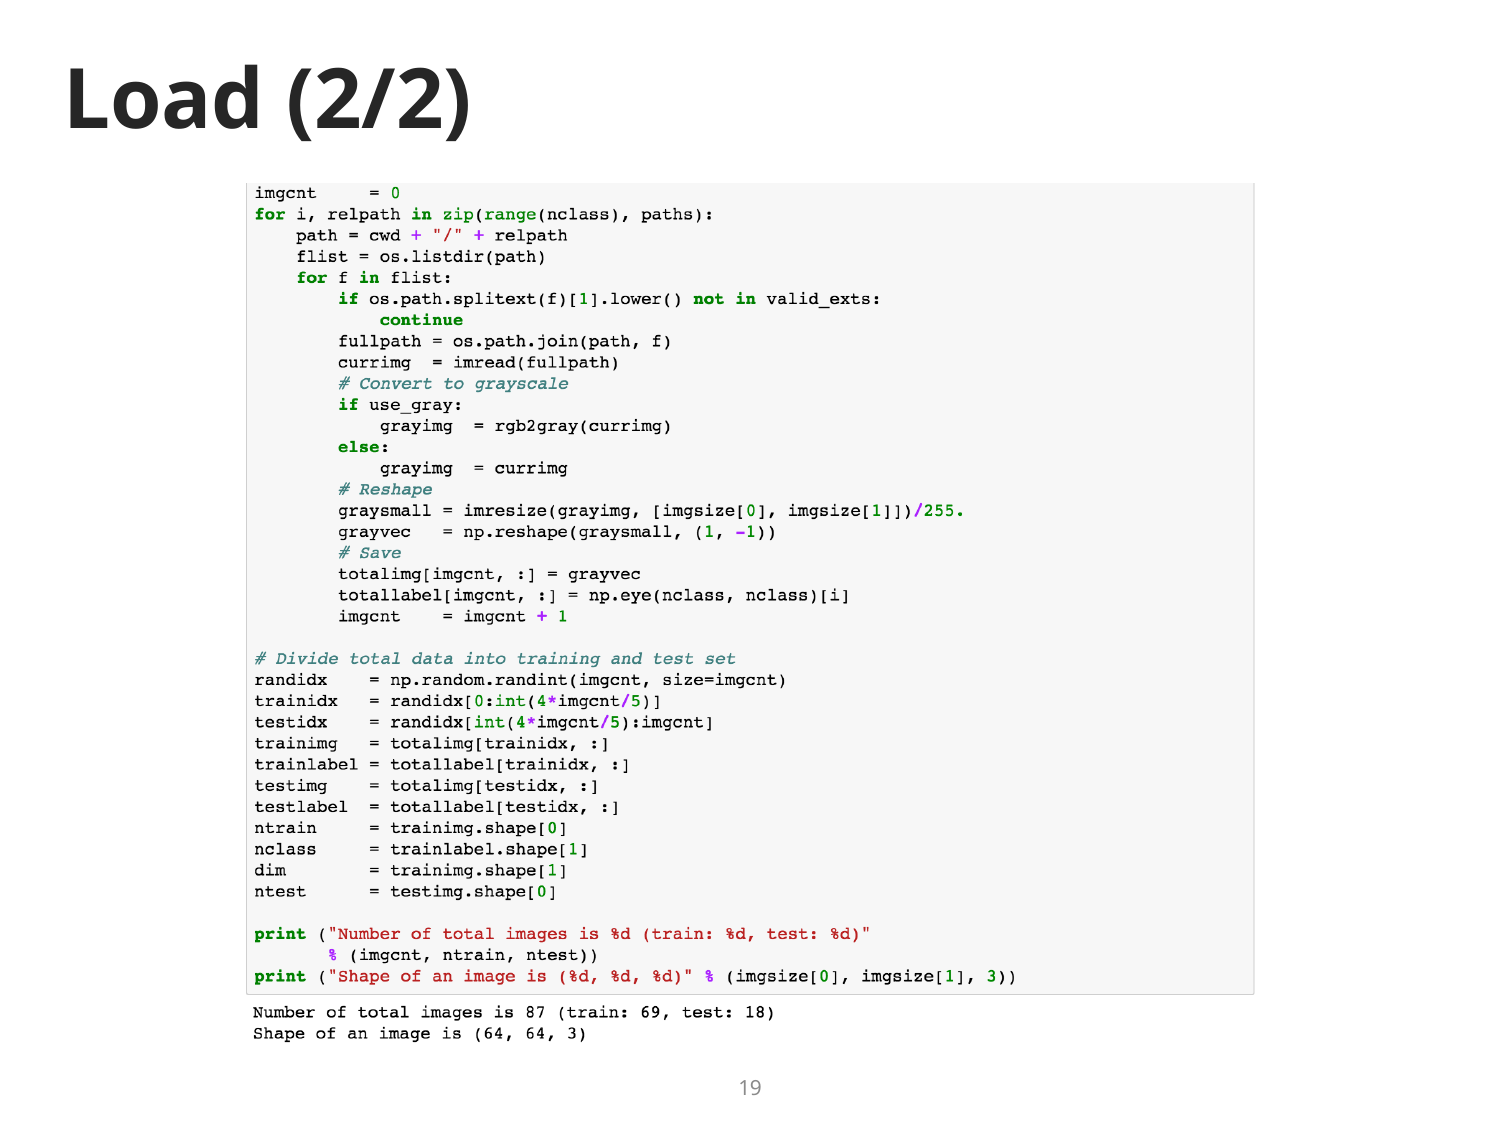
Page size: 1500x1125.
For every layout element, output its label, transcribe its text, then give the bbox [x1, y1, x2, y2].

title Load (2/2) [48, 41, 1456, 149]
slide_number 19 [575, 1058, 925, 1119]
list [237, 183, 1263, 1048]
